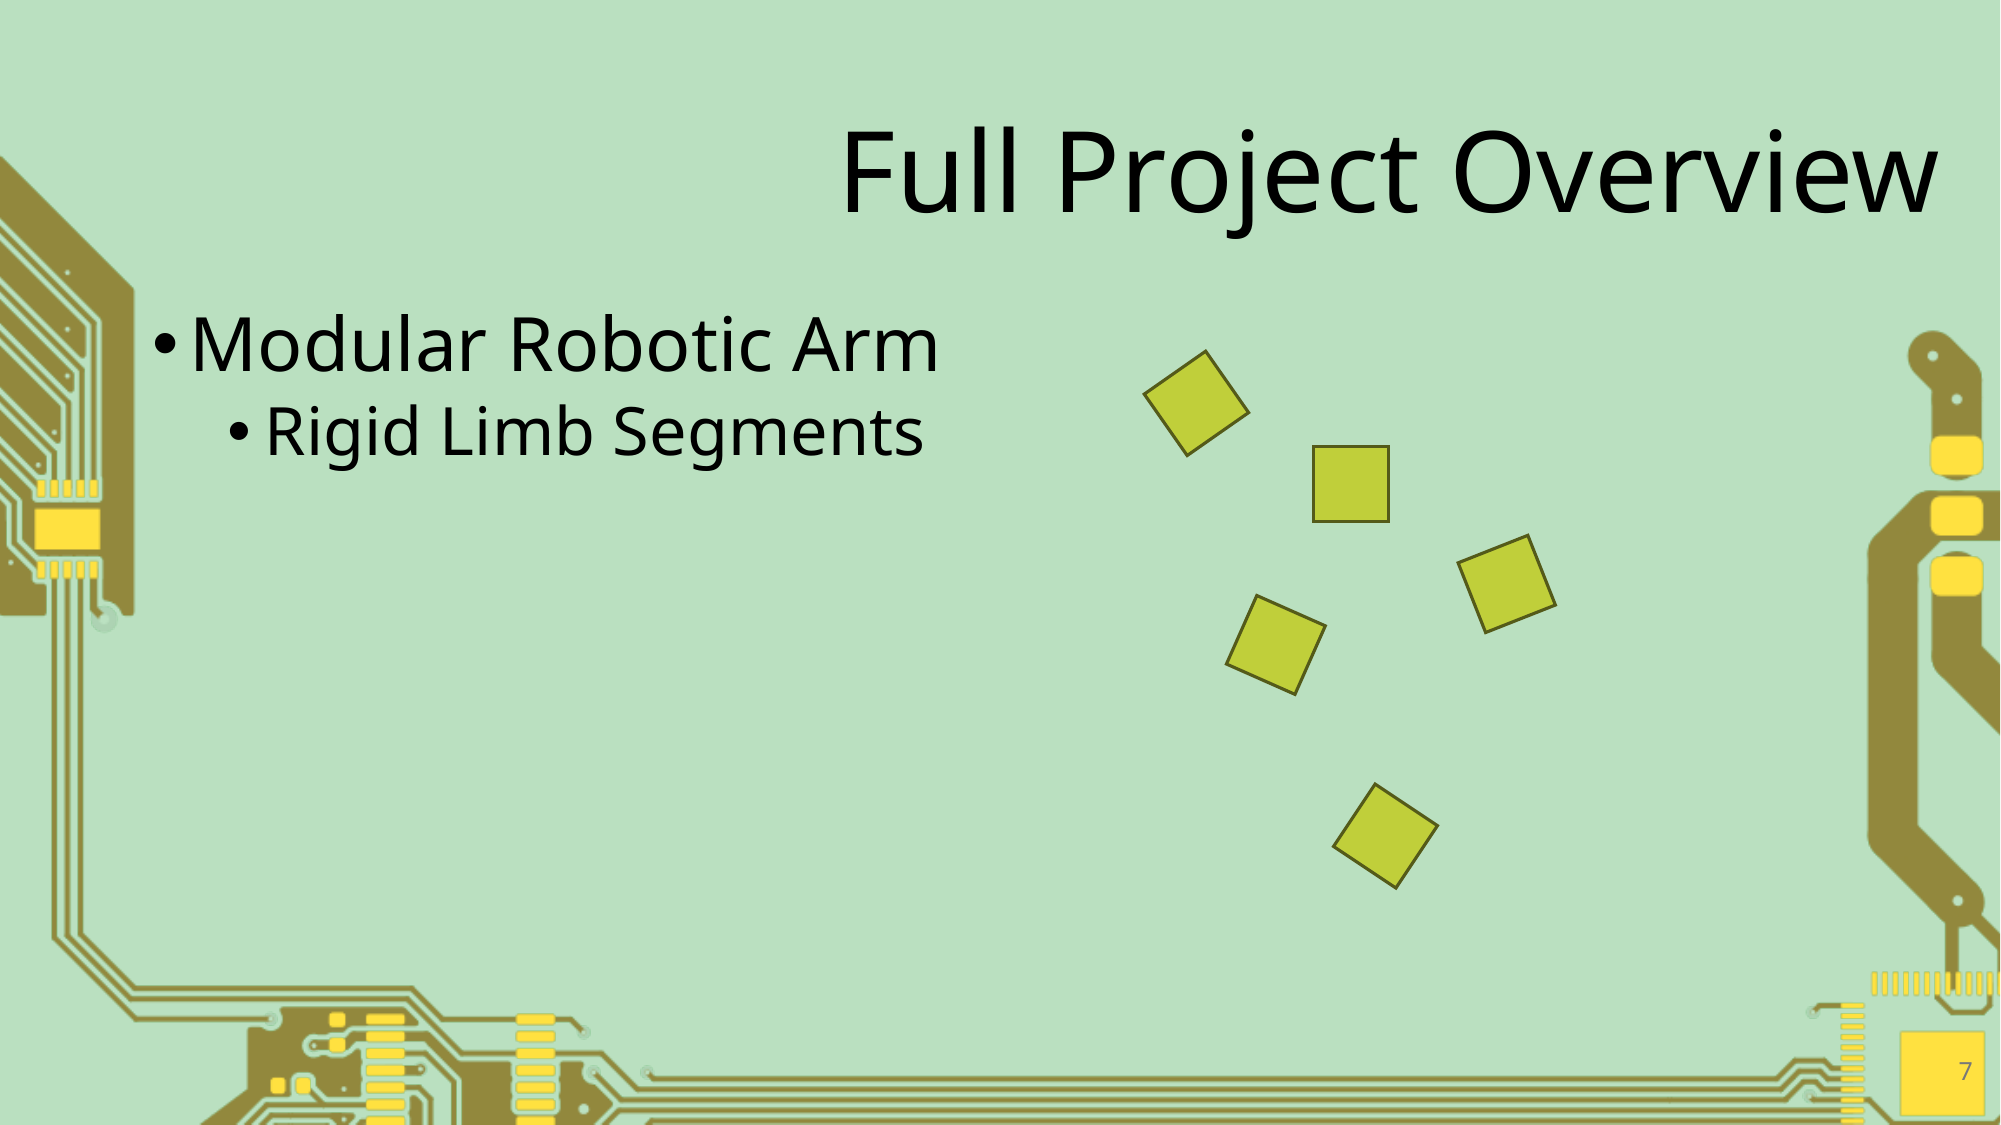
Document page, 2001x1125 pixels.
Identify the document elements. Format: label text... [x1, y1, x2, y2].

picture [0, 0, 2001, 1125]
text_box [1142, 349, 1251, 458]
text_box [1331, 781, 1440, 891]
text_box [1224, 593, 1328, 697]
text_box [1456, 533, 1558, 635]
title Full Project Overview [137, 67, 1956, 285]
slide_number 7 [1895, 1042, 1988, 1103]
text_box [1312, 445, 1390, 523]
list Modular Robotic Arm Rigid Limb Segments [137, 299, 988, 984]
